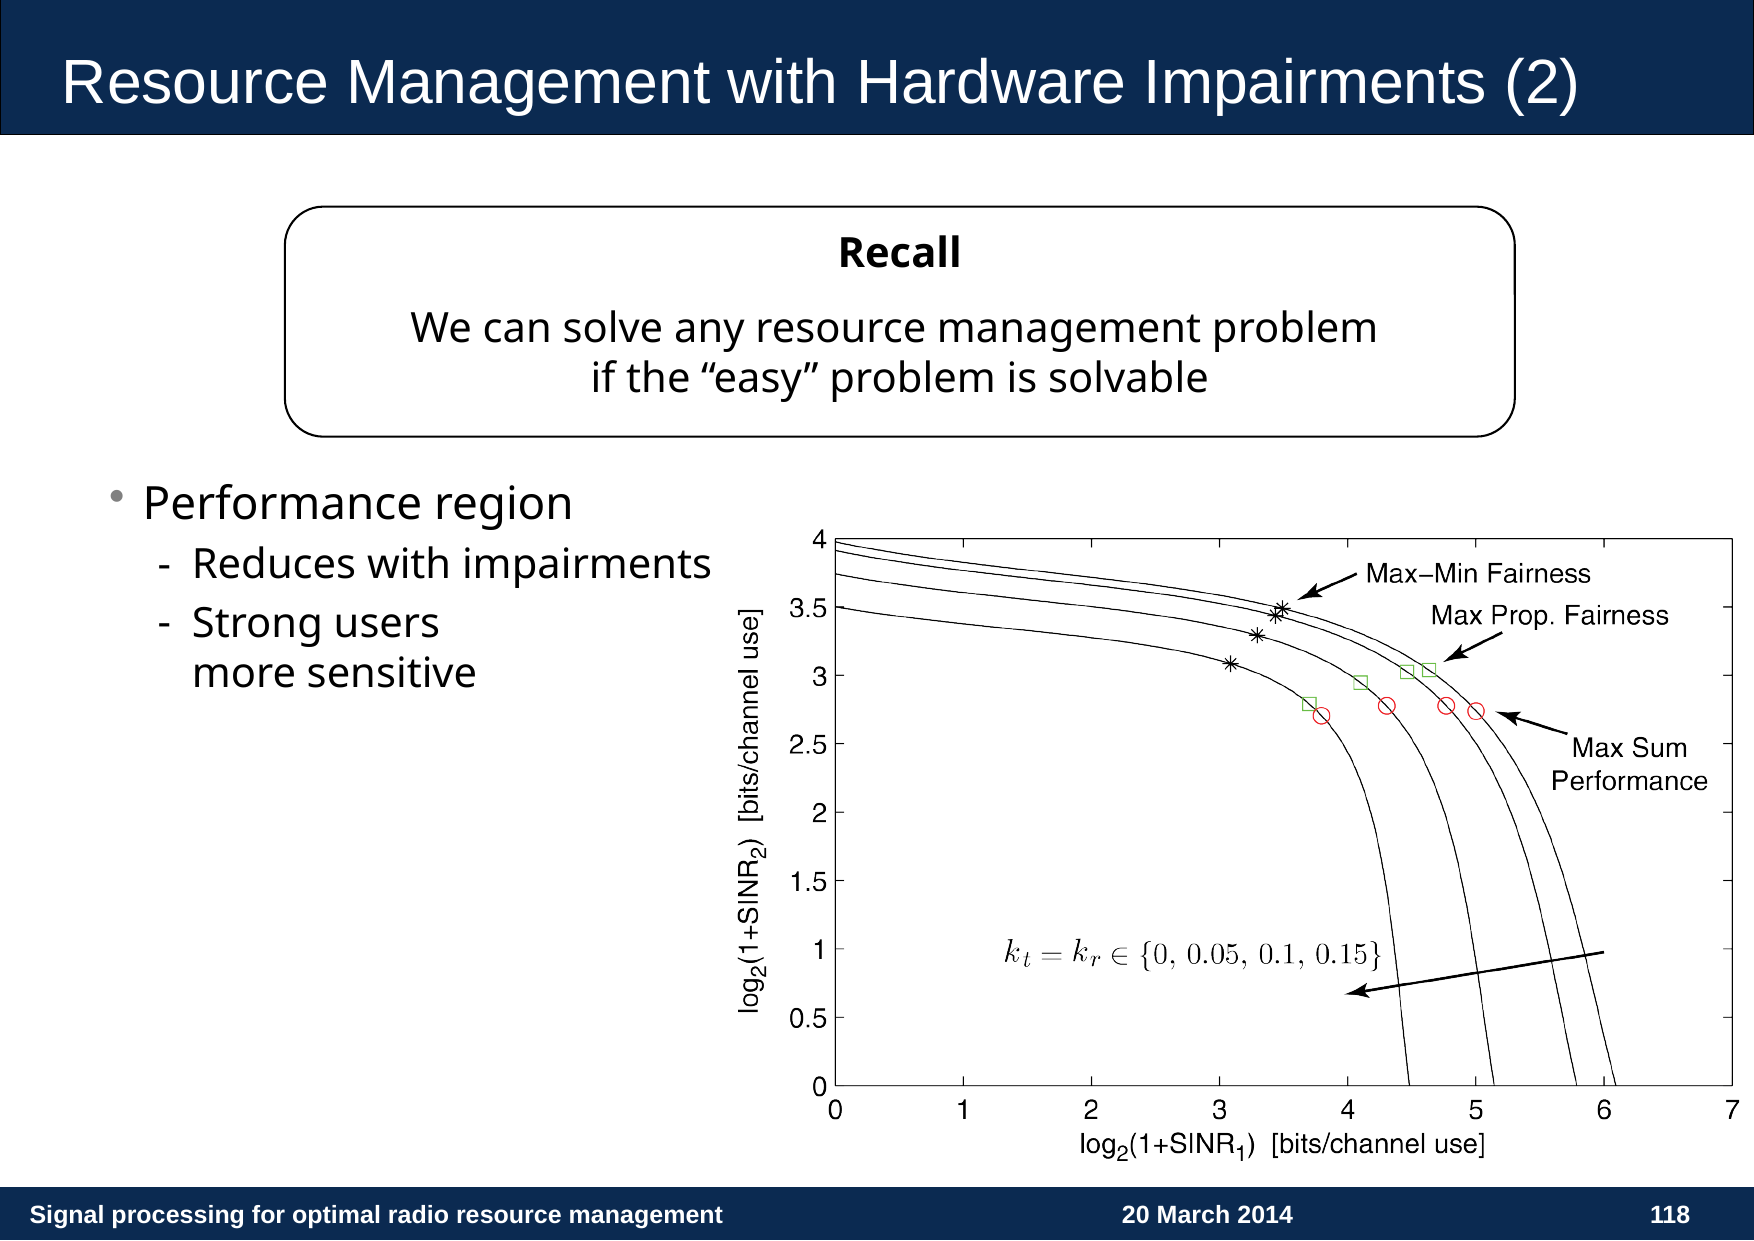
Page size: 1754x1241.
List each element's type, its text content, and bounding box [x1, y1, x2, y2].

title Resource Management with Hardware Impairments (2) [61, 22, 1663, 135]
slide_number Signal processing for optimal radio resource management [14, 1180, 771, 1241]
list Performance region Reduces with impairments Strong users more sensitive [108, 466, 1667, 1125]
text_box Recall We can solve any resource management problem if the “easy” problem is solvable [284, 206, 1515, 437]
slide_number 118 [1627, 1180, 1714, 1241]
picture [734, 525, 1740, 1167]
footer 20 March 2014 [829, 1180, 1586, 1241]
